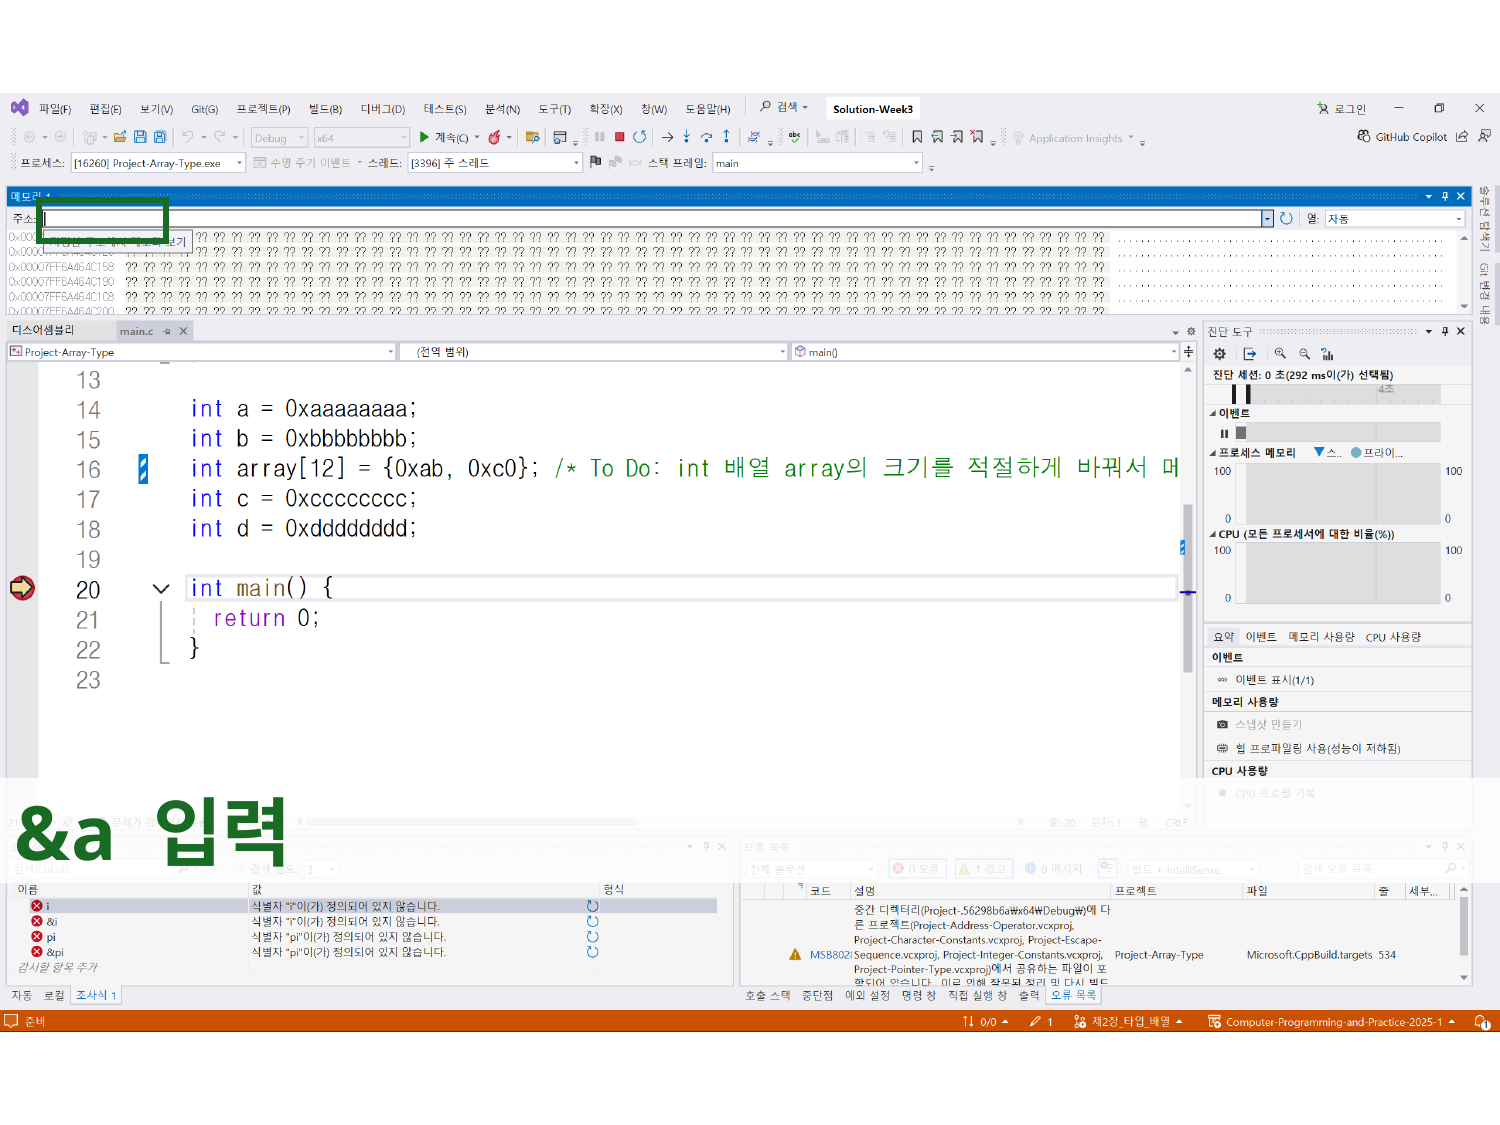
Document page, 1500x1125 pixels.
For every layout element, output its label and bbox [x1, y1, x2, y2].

picture [0, 93, 1500, 1032]
